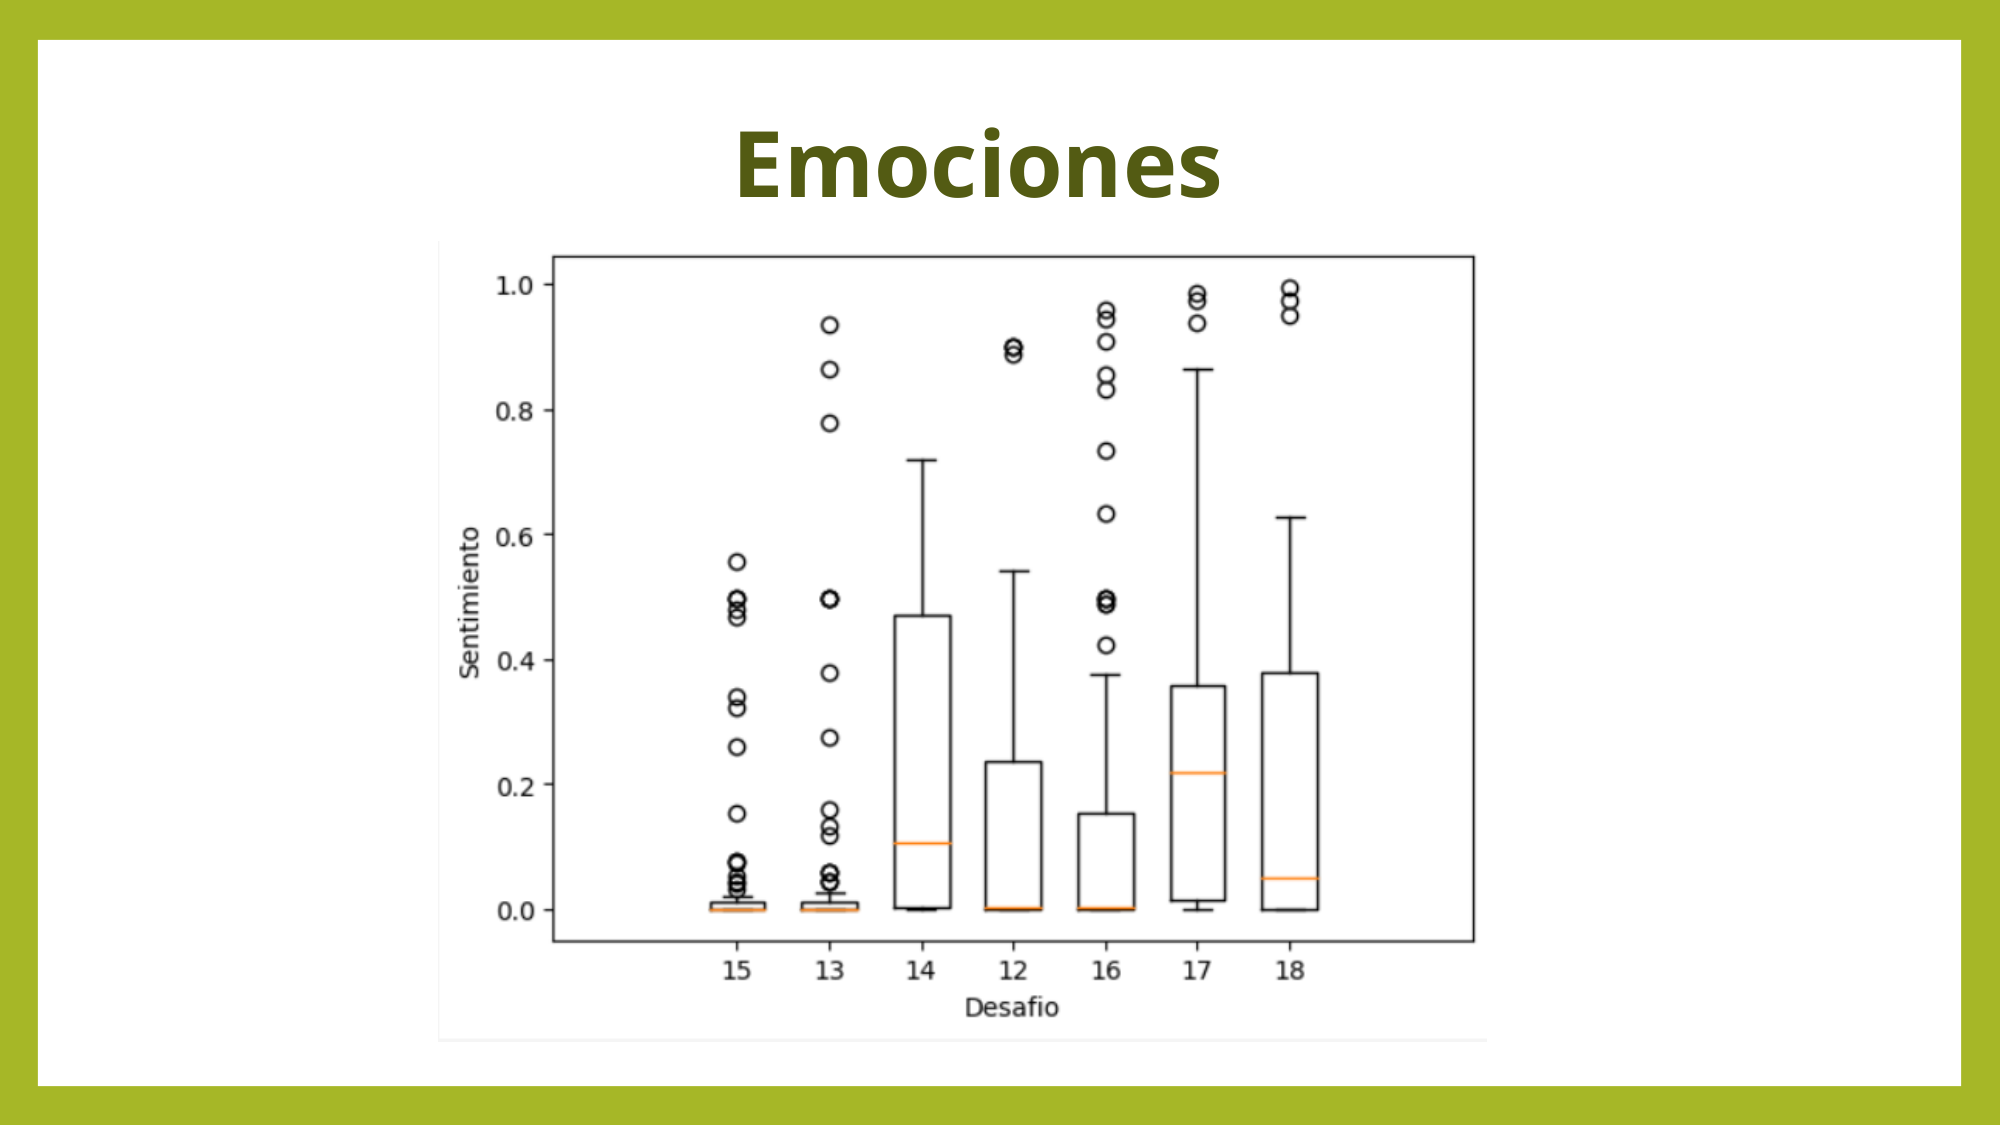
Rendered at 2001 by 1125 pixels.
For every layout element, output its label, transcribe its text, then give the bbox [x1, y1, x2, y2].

title Emociones [168, 56, 1789, 280]
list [438, 240, 1487, 1042]
